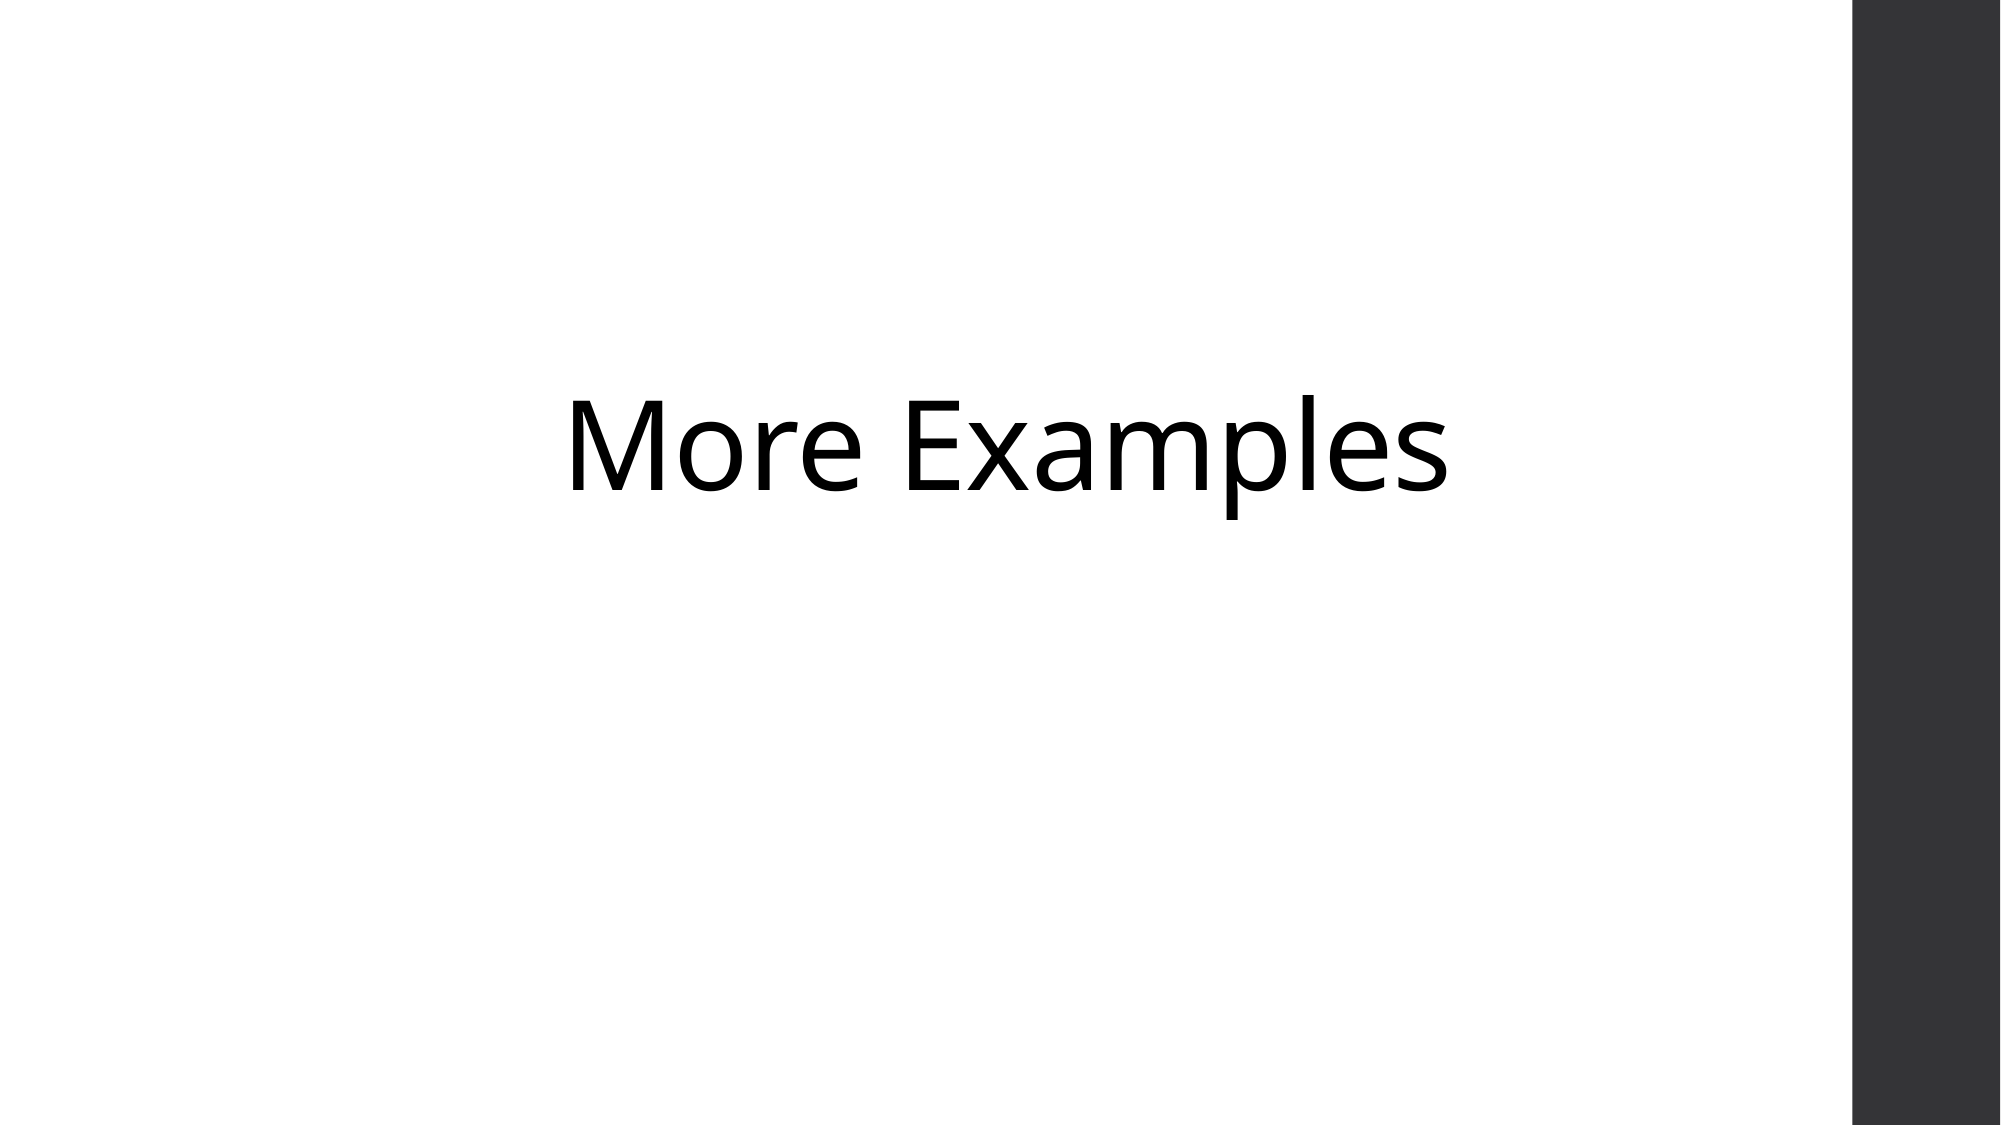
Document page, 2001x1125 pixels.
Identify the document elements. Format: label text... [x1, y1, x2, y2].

title More Examples [211, 45, 1802, 525]
